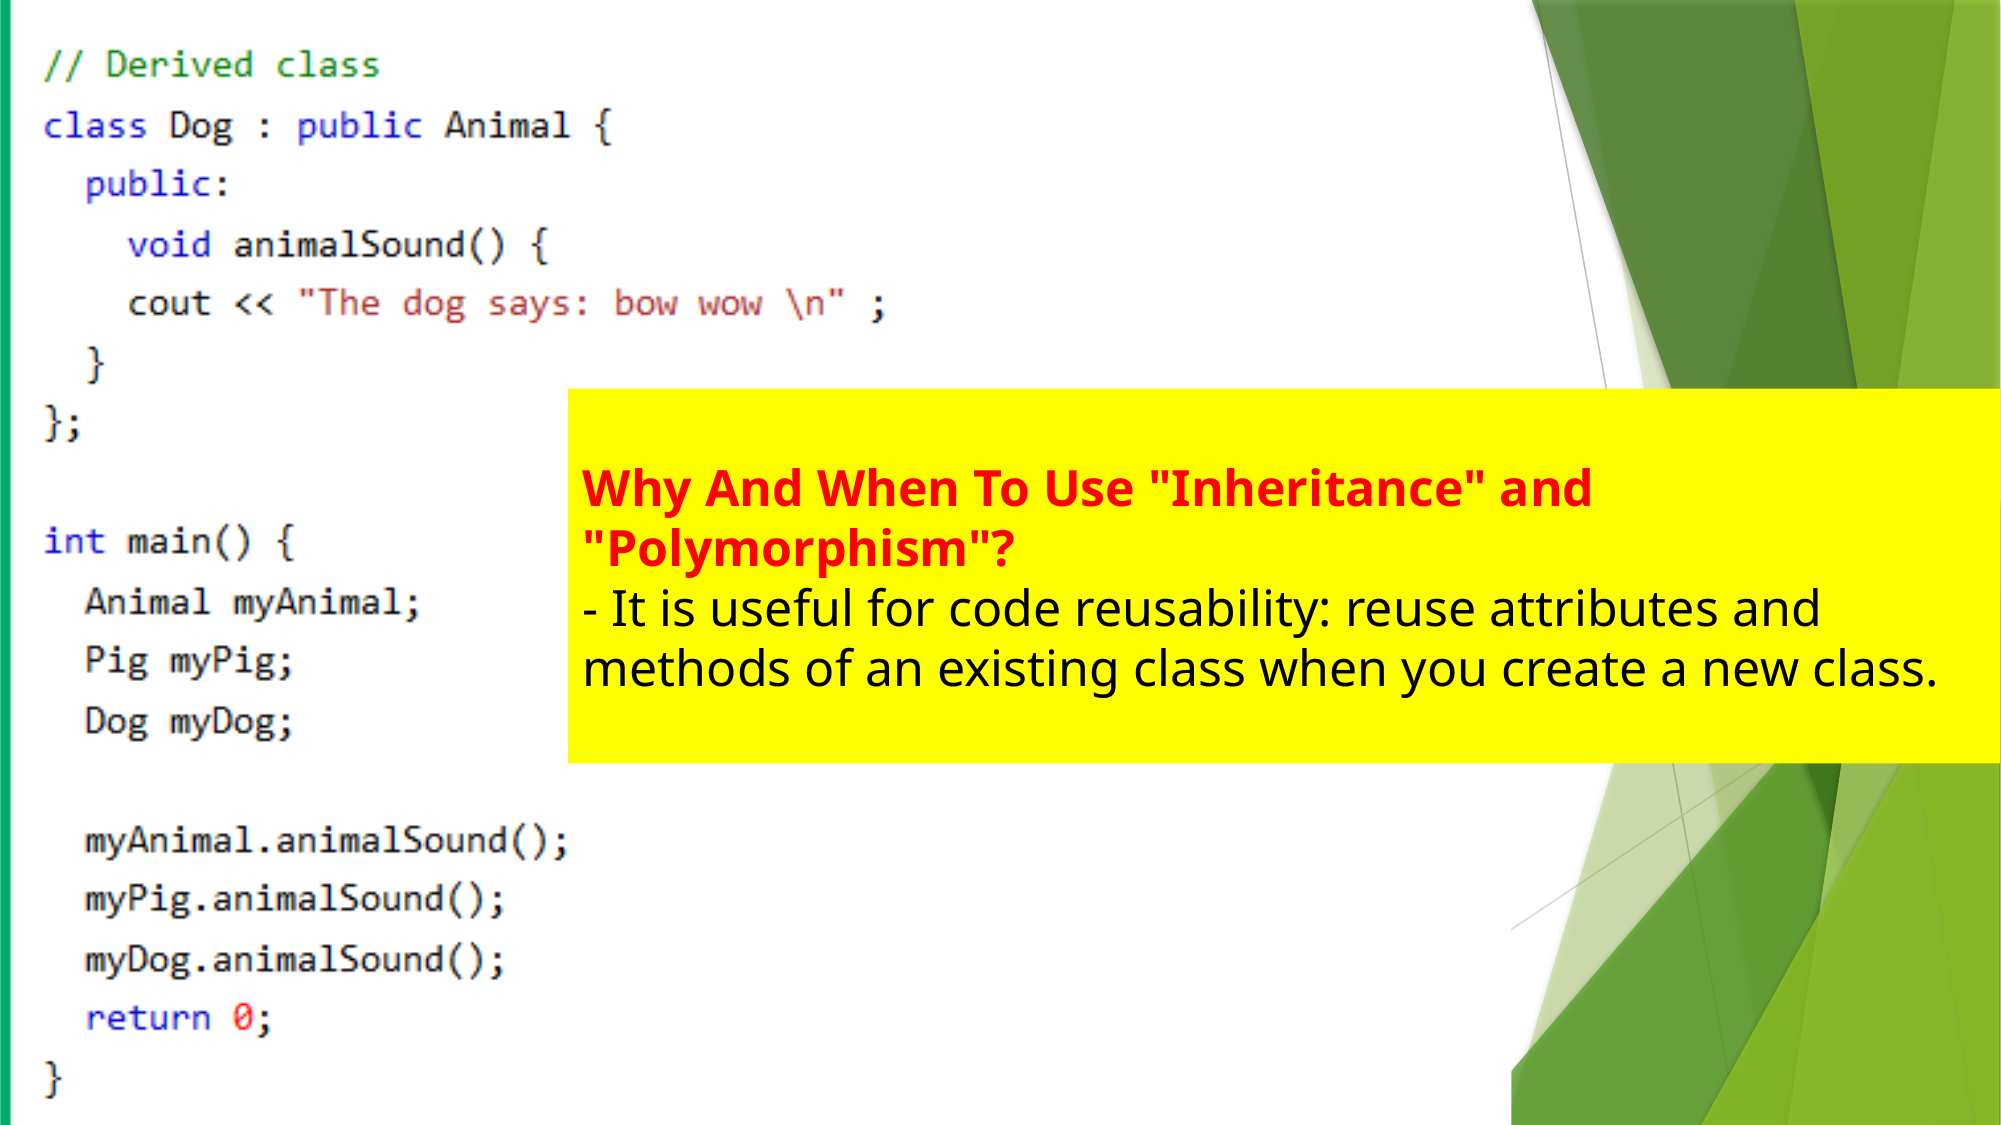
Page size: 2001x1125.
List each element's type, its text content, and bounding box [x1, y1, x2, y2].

picture [0, 0, 1512, 1125]
text_box Why And When To Use "Inheritance" and "Polymorphism"? - It is useful for code reusability: reuse attributes and methods of an existing class when you create a new class. [1515, 388, 2000, 764]
